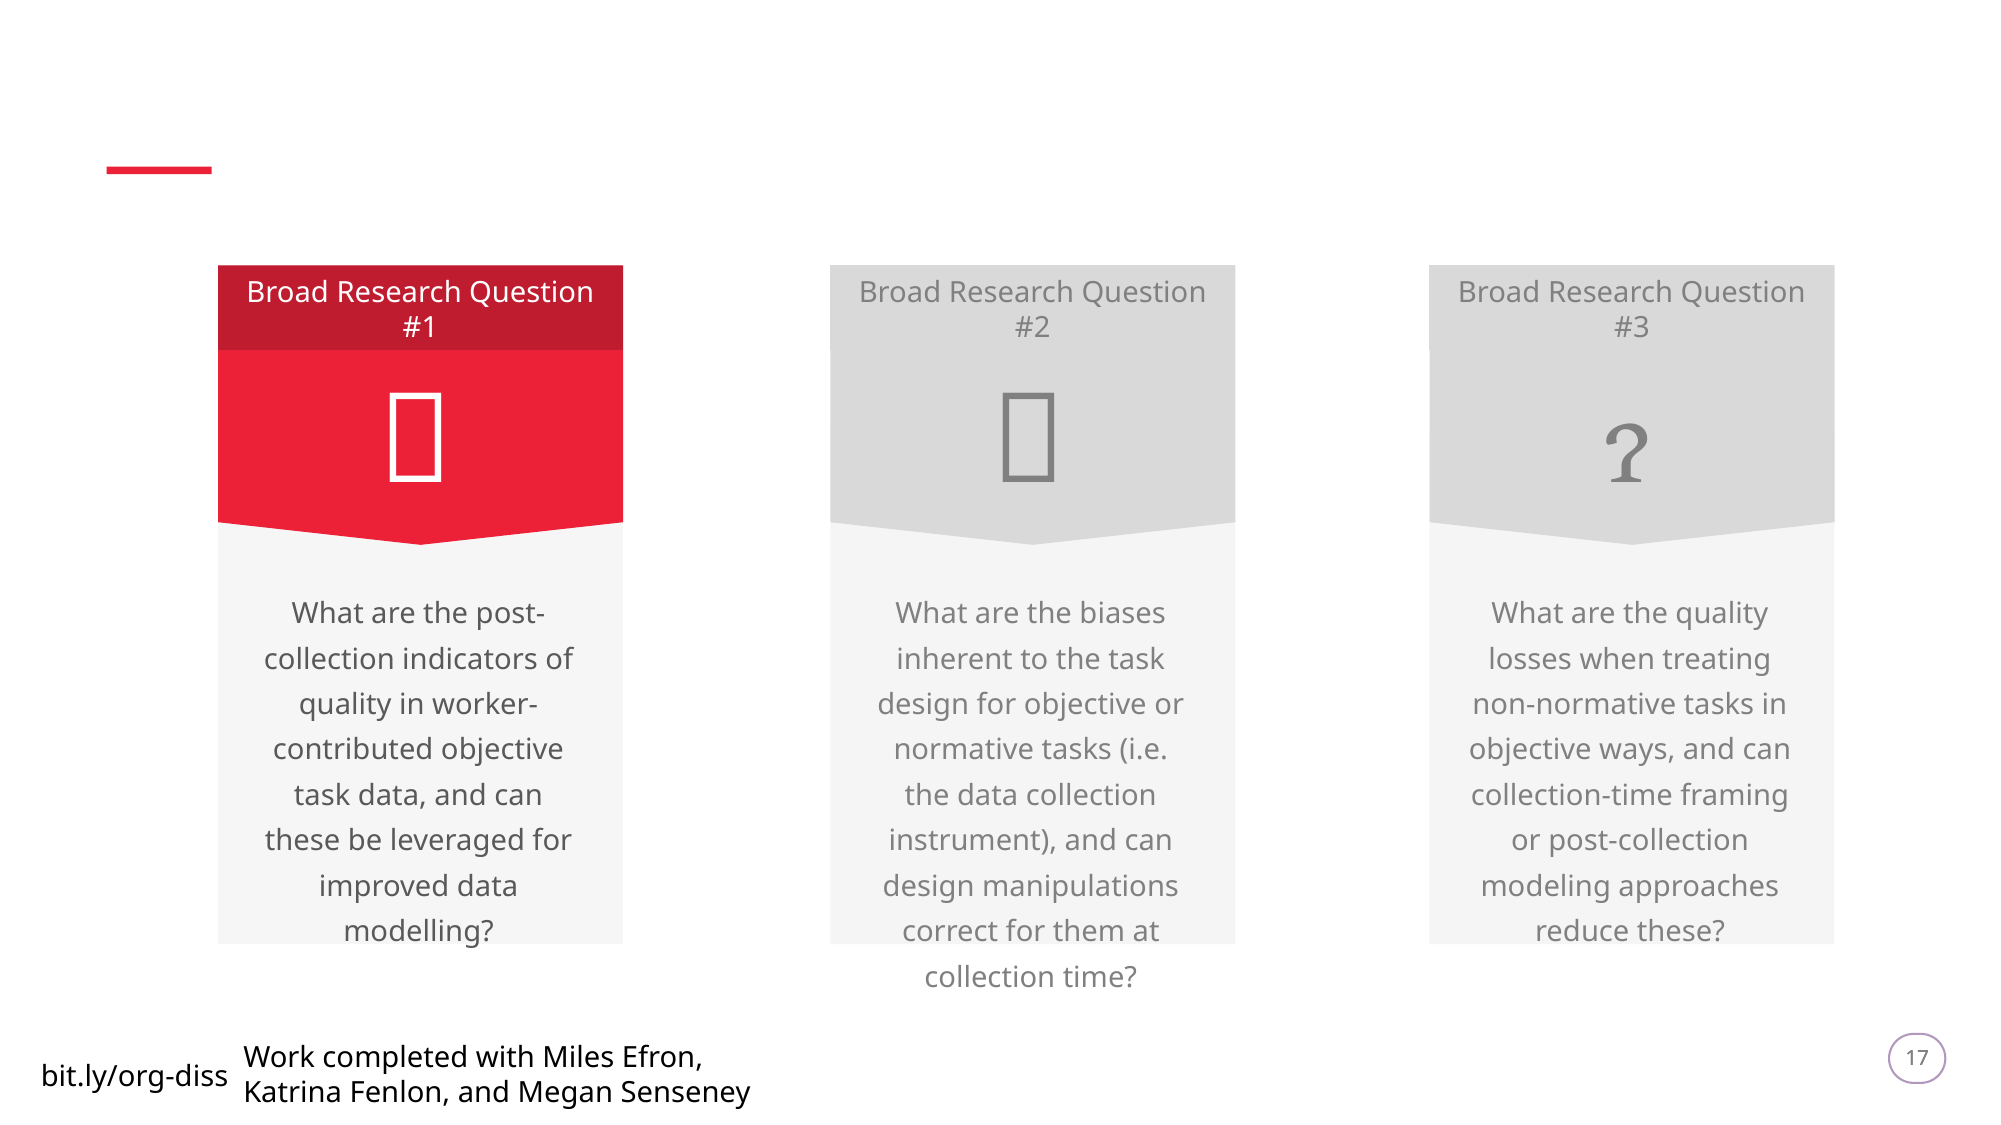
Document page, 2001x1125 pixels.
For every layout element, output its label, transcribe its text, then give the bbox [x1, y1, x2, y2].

text_box Work completed with Miles Efron, Katrina Fenlon, and Megan Senseney [228, 1030, 787, 1116]
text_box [217, 265, 624, 545]
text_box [830, 265, 1236, 545]
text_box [1429, 545, 1835, 945]
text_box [1429, 265, 1835, 545]
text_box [217, 545, 624, 945]
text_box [830, 545, 1236, 945]
text_box 17 [1881, 1026, 1953, 1091]
